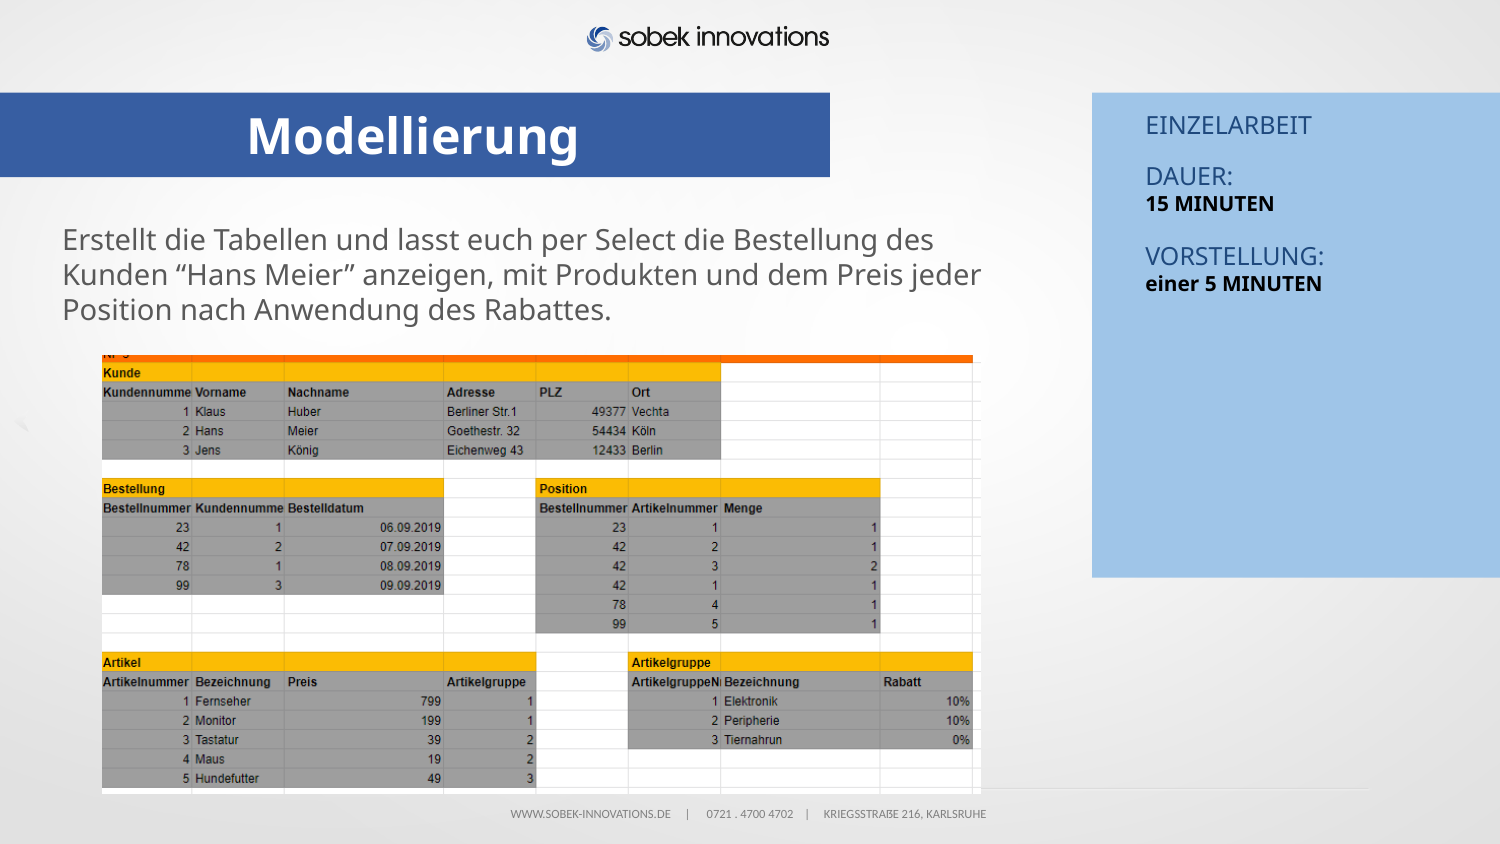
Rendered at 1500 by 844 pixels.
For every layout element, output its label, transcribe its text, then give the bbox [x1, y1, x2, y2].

picture [0, 0, 1500, 844]
list DAUER: 15 MINUTEN VORSTELLUNG: einer 5 MINUTEN [1130, 146, 1494, 578]
subtitle EINZELARBEIT [1130, 94, 1500, 146]
title Modellierung [0, 92, 830, 178]
list Erstellt die Tabellen und lasst euch per Select die Bestellung des Kunden “Hans Meier” anzeigen, mit Produkten und dem Preis jeder Position nach Anwendung des Rabattes. [62, 221, 1036, 783]
